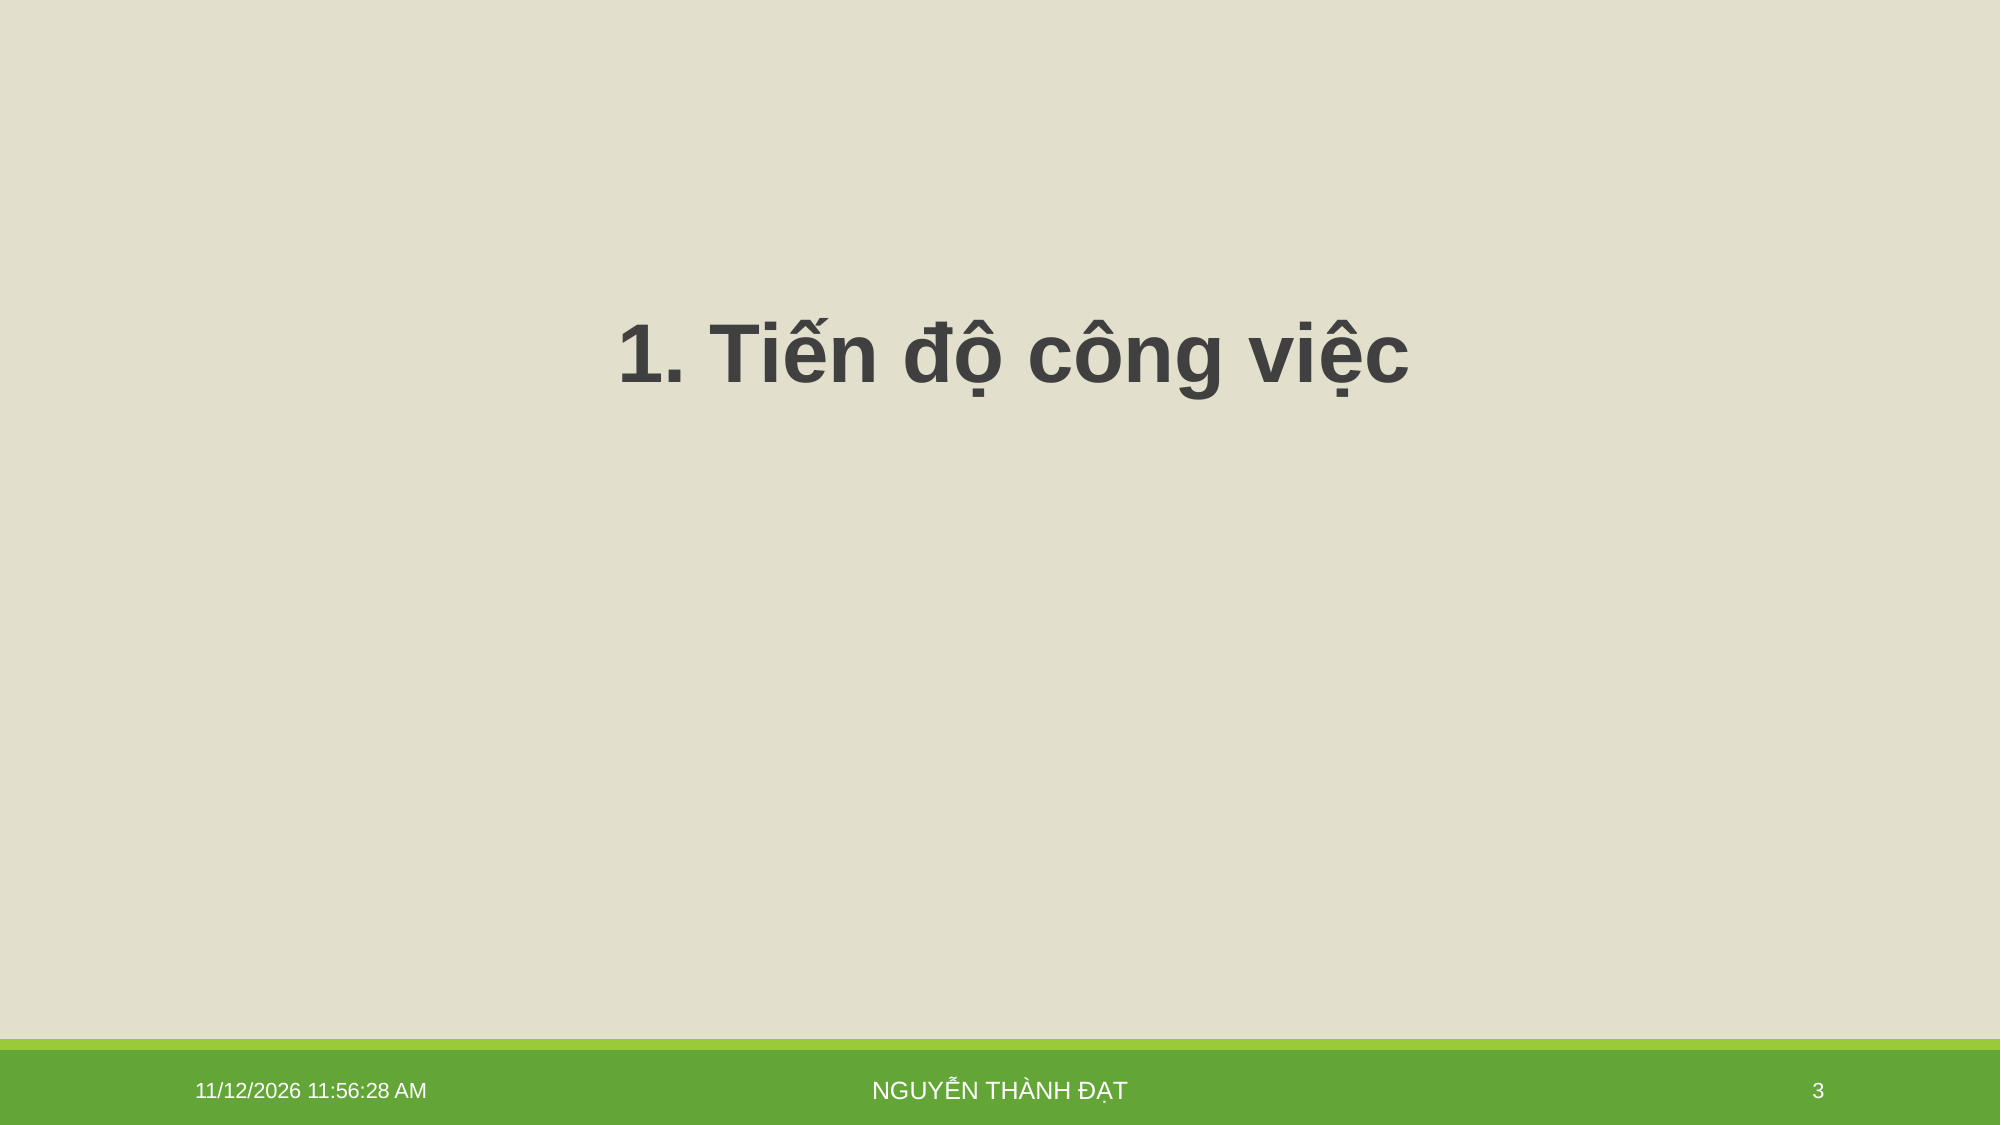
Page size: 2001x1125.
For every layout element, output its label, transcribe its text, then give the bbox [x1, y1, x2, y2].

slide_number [180, 1059, 586, 1120]
list 1. Tiến độ công việc [180, 302, 1830, 963]
slide_number 3 [1624, 1059, 1840, 1120]
footer Nguyễn Thành Đạt [604, 1059, 1396, 1120]
